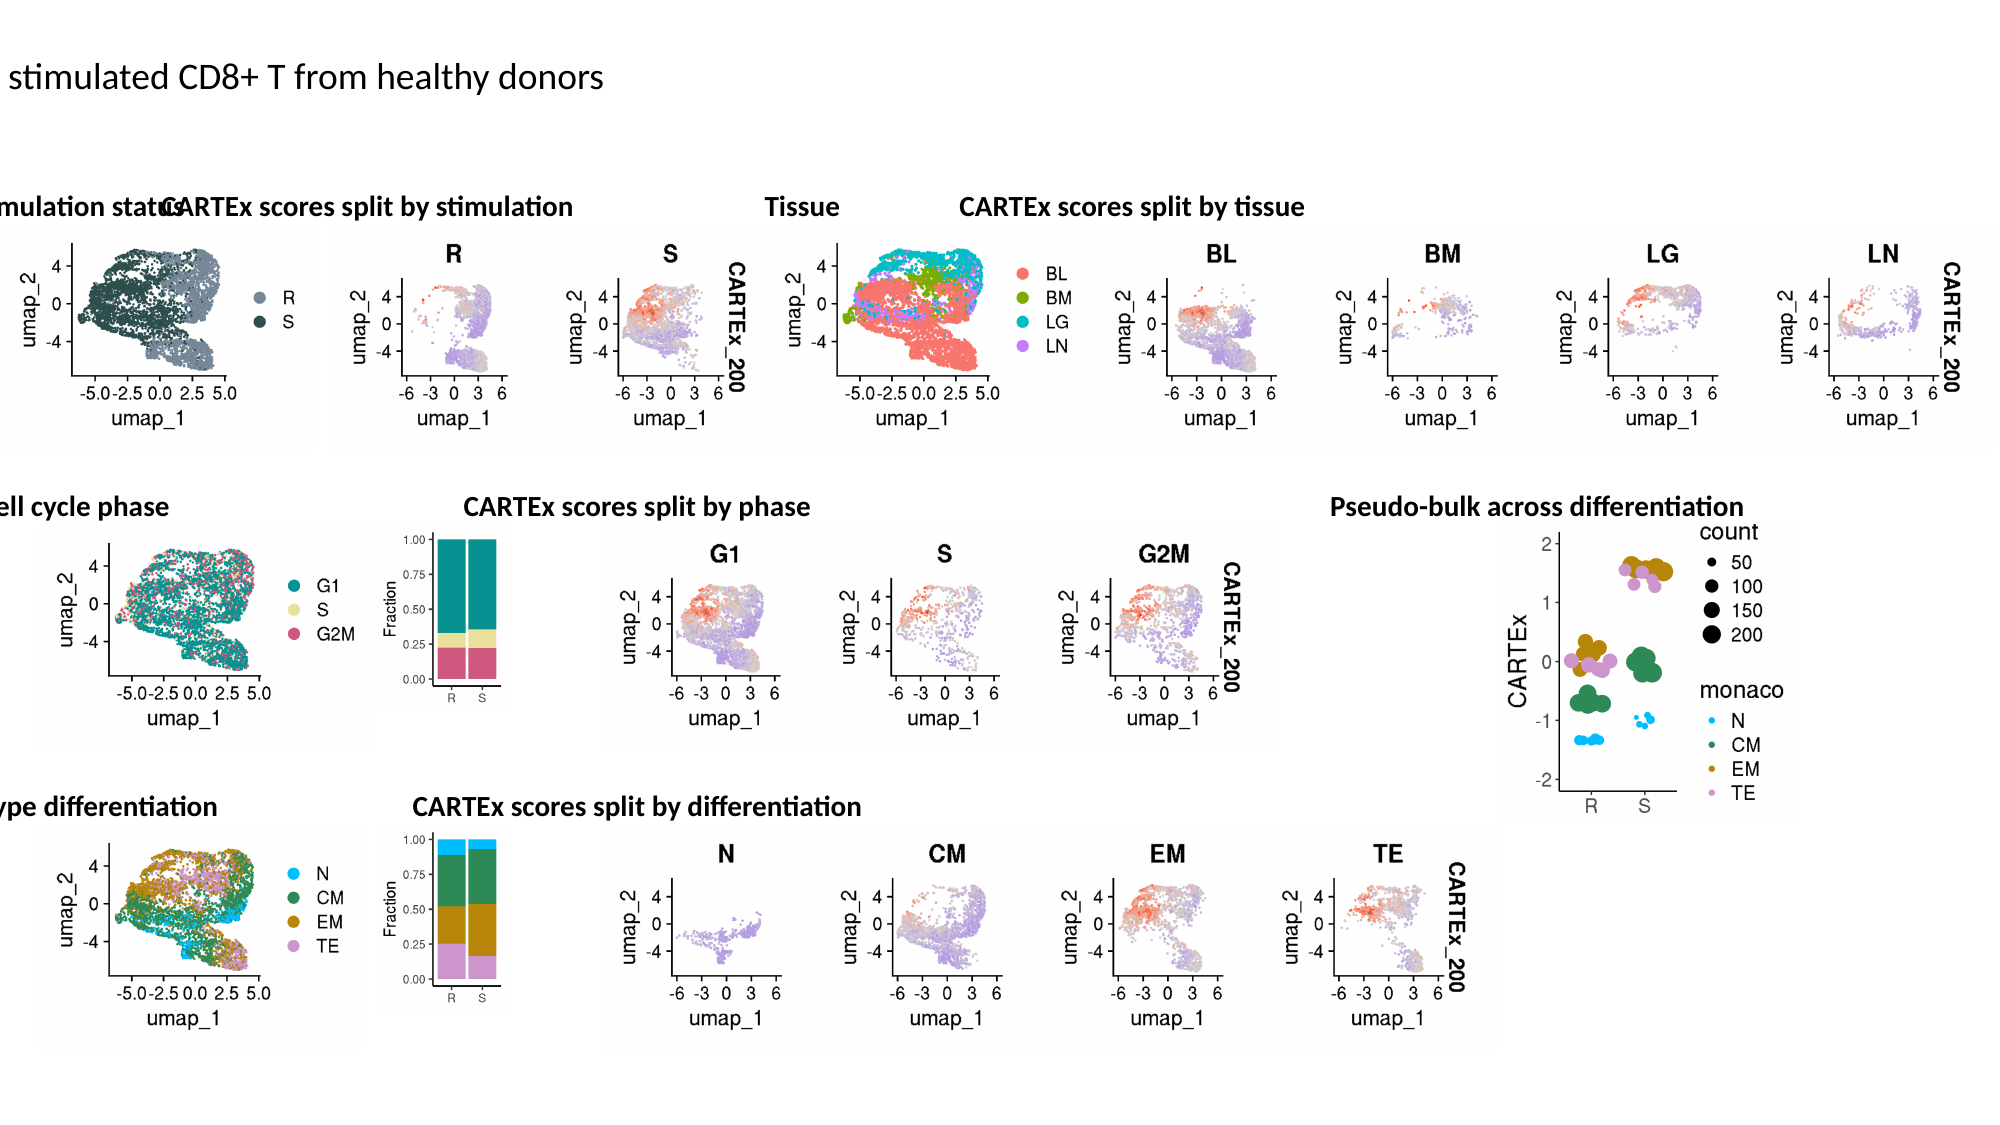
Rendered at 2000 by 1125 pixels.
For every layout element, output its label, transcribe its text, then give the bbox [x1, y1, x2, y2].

text_box CARTEx scores split by stimulation [146, 179, 589, 230]
picture [0, 224, 316, 451]
picture [37, 524, 510, 751]
text_box Cell cycle phase [0, 479, 185, 530]
text_box Analysis of T cell activation GSE126030: 5,434 resting and stimulated CD8+ T from healthy donors [0, 0, 621, 105]
text_box Cell type differentiation [0, 779, 234, 830]
text_box CARTEx scores split by tissue [944, 179, 1321, 224]
text_box CARTEx scores split by phase [448, 479, 827, 530]
picture [329, 224, 1092, 451]
picture [37, 824, 364, 1051]
picture [599, 524, 1801, 1051]
picture [599, 524, 1276, 751]
text_box Pseudo-bulk across differentiation [1315, 479, 1760, 530]
text_box Tissue [749, 179, 856, 223]
text_box Stimulation status [0, 179, 146, 223]
text_box CARTEx scores split by differentiation [397, 779, 878, 830]
picture [374, 824, 510, 1013]
picture [1094, 224, 1996, 451]
